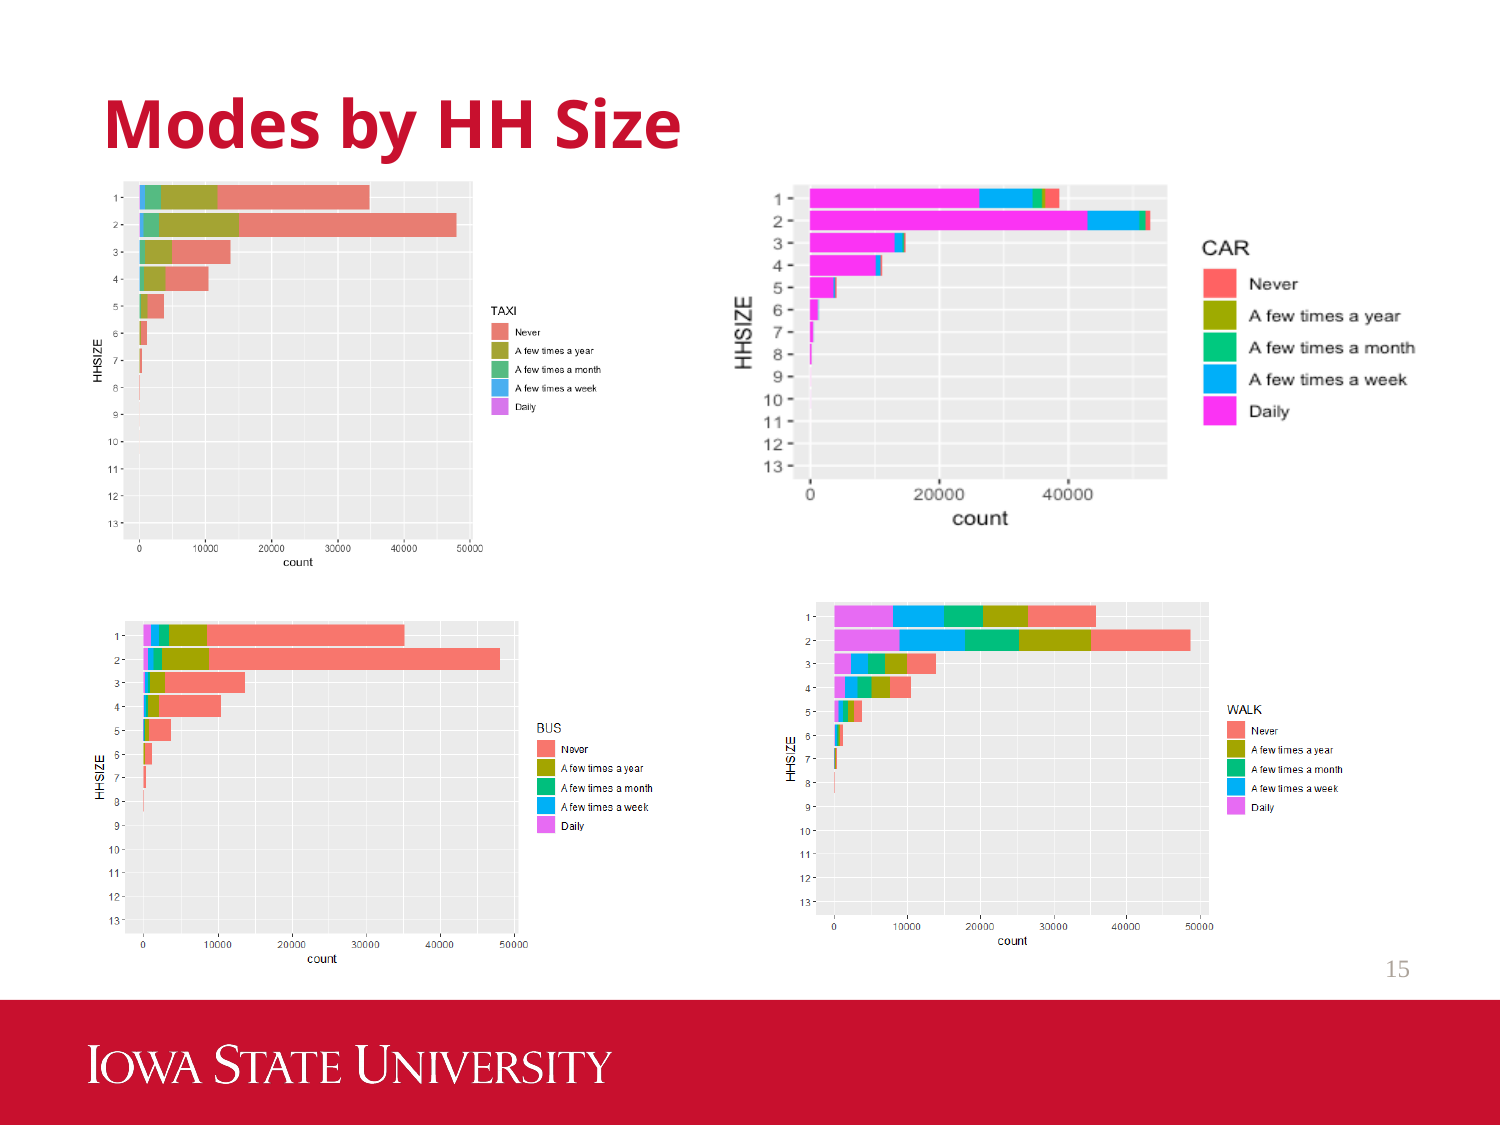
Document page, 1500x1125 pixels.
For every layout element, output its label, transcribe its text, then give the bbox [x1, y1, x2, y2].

picture [724, 175, 1439, 540]
text_box Modes by HH Size [87, 74, 1500, 263]
picture [87, 614, 665, 972]
slide_number 15 [1074, 937, 1425, 998]
picture [87, 175, 613, 575]
picture [87, 1044, 613, 1088]
picture [777, 596, 1356, 954]
